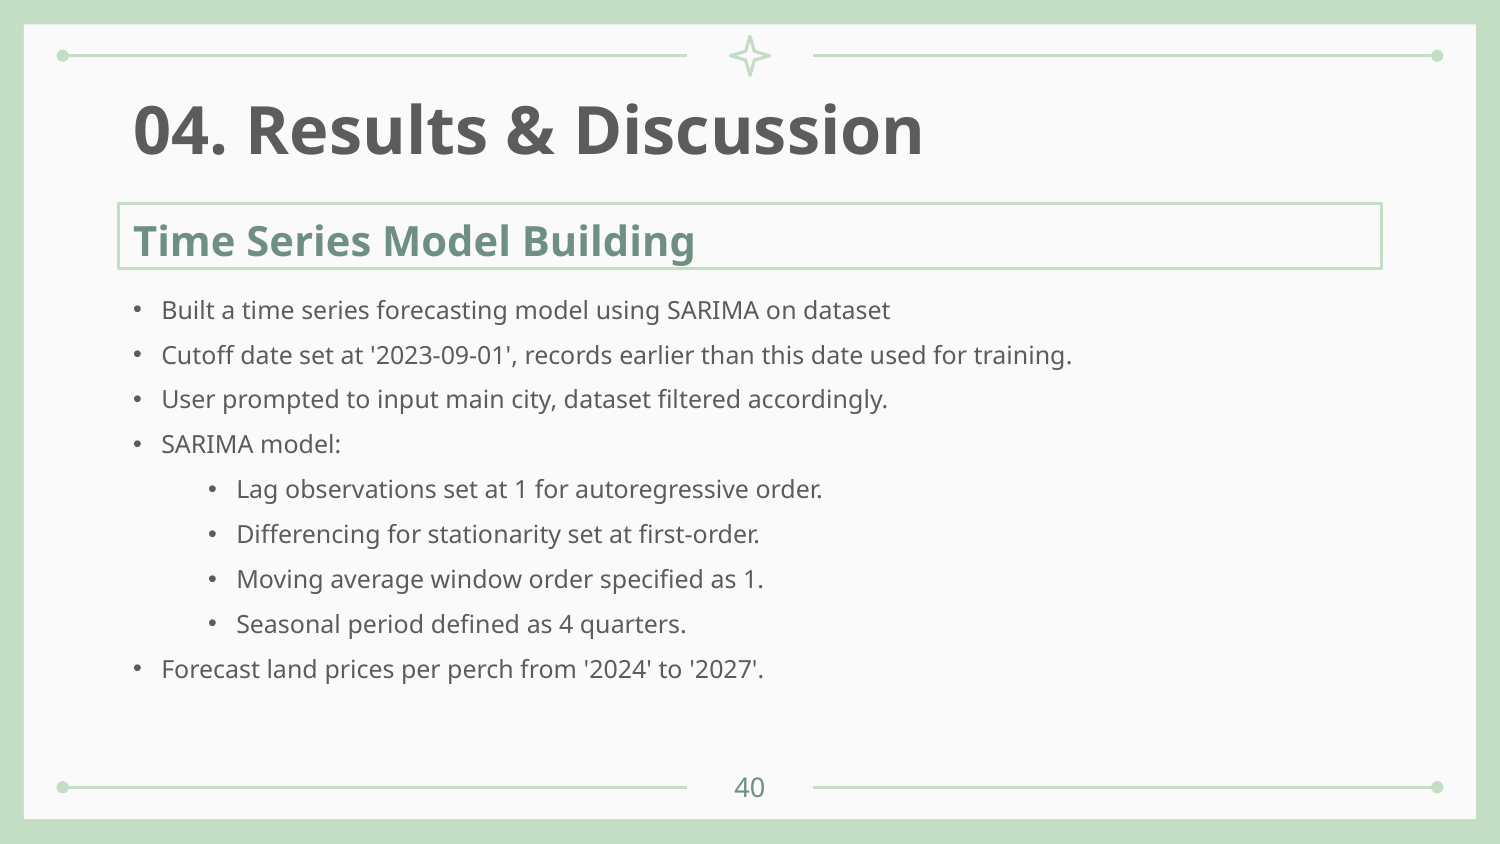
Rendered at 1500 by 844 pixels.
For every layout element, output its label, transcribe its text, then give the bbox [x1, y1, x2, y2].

slide_number 40 [705, 755, 795, 810]
subtitle Time Series Model Building [117, 202, 1383, 270]
subtitle Built a time series forecasting model using SARIMA on dataset Cutoff date set at '2023-09-01', records earlier than this date used for training. User prompted to input main city, dataset filtered accordingly. SARIMA model: Lag observations set at 1 for autoregressive order. Differencing for stationarity set at first-order. Moving average window order specified as 1. Seasonal period defined as 4 quarters. Forecast land prices per perch from '2024' to '2027'. [118, 270, 1382, 746]
title 04. Results & Discussion [118, 72, 1382, 167]
